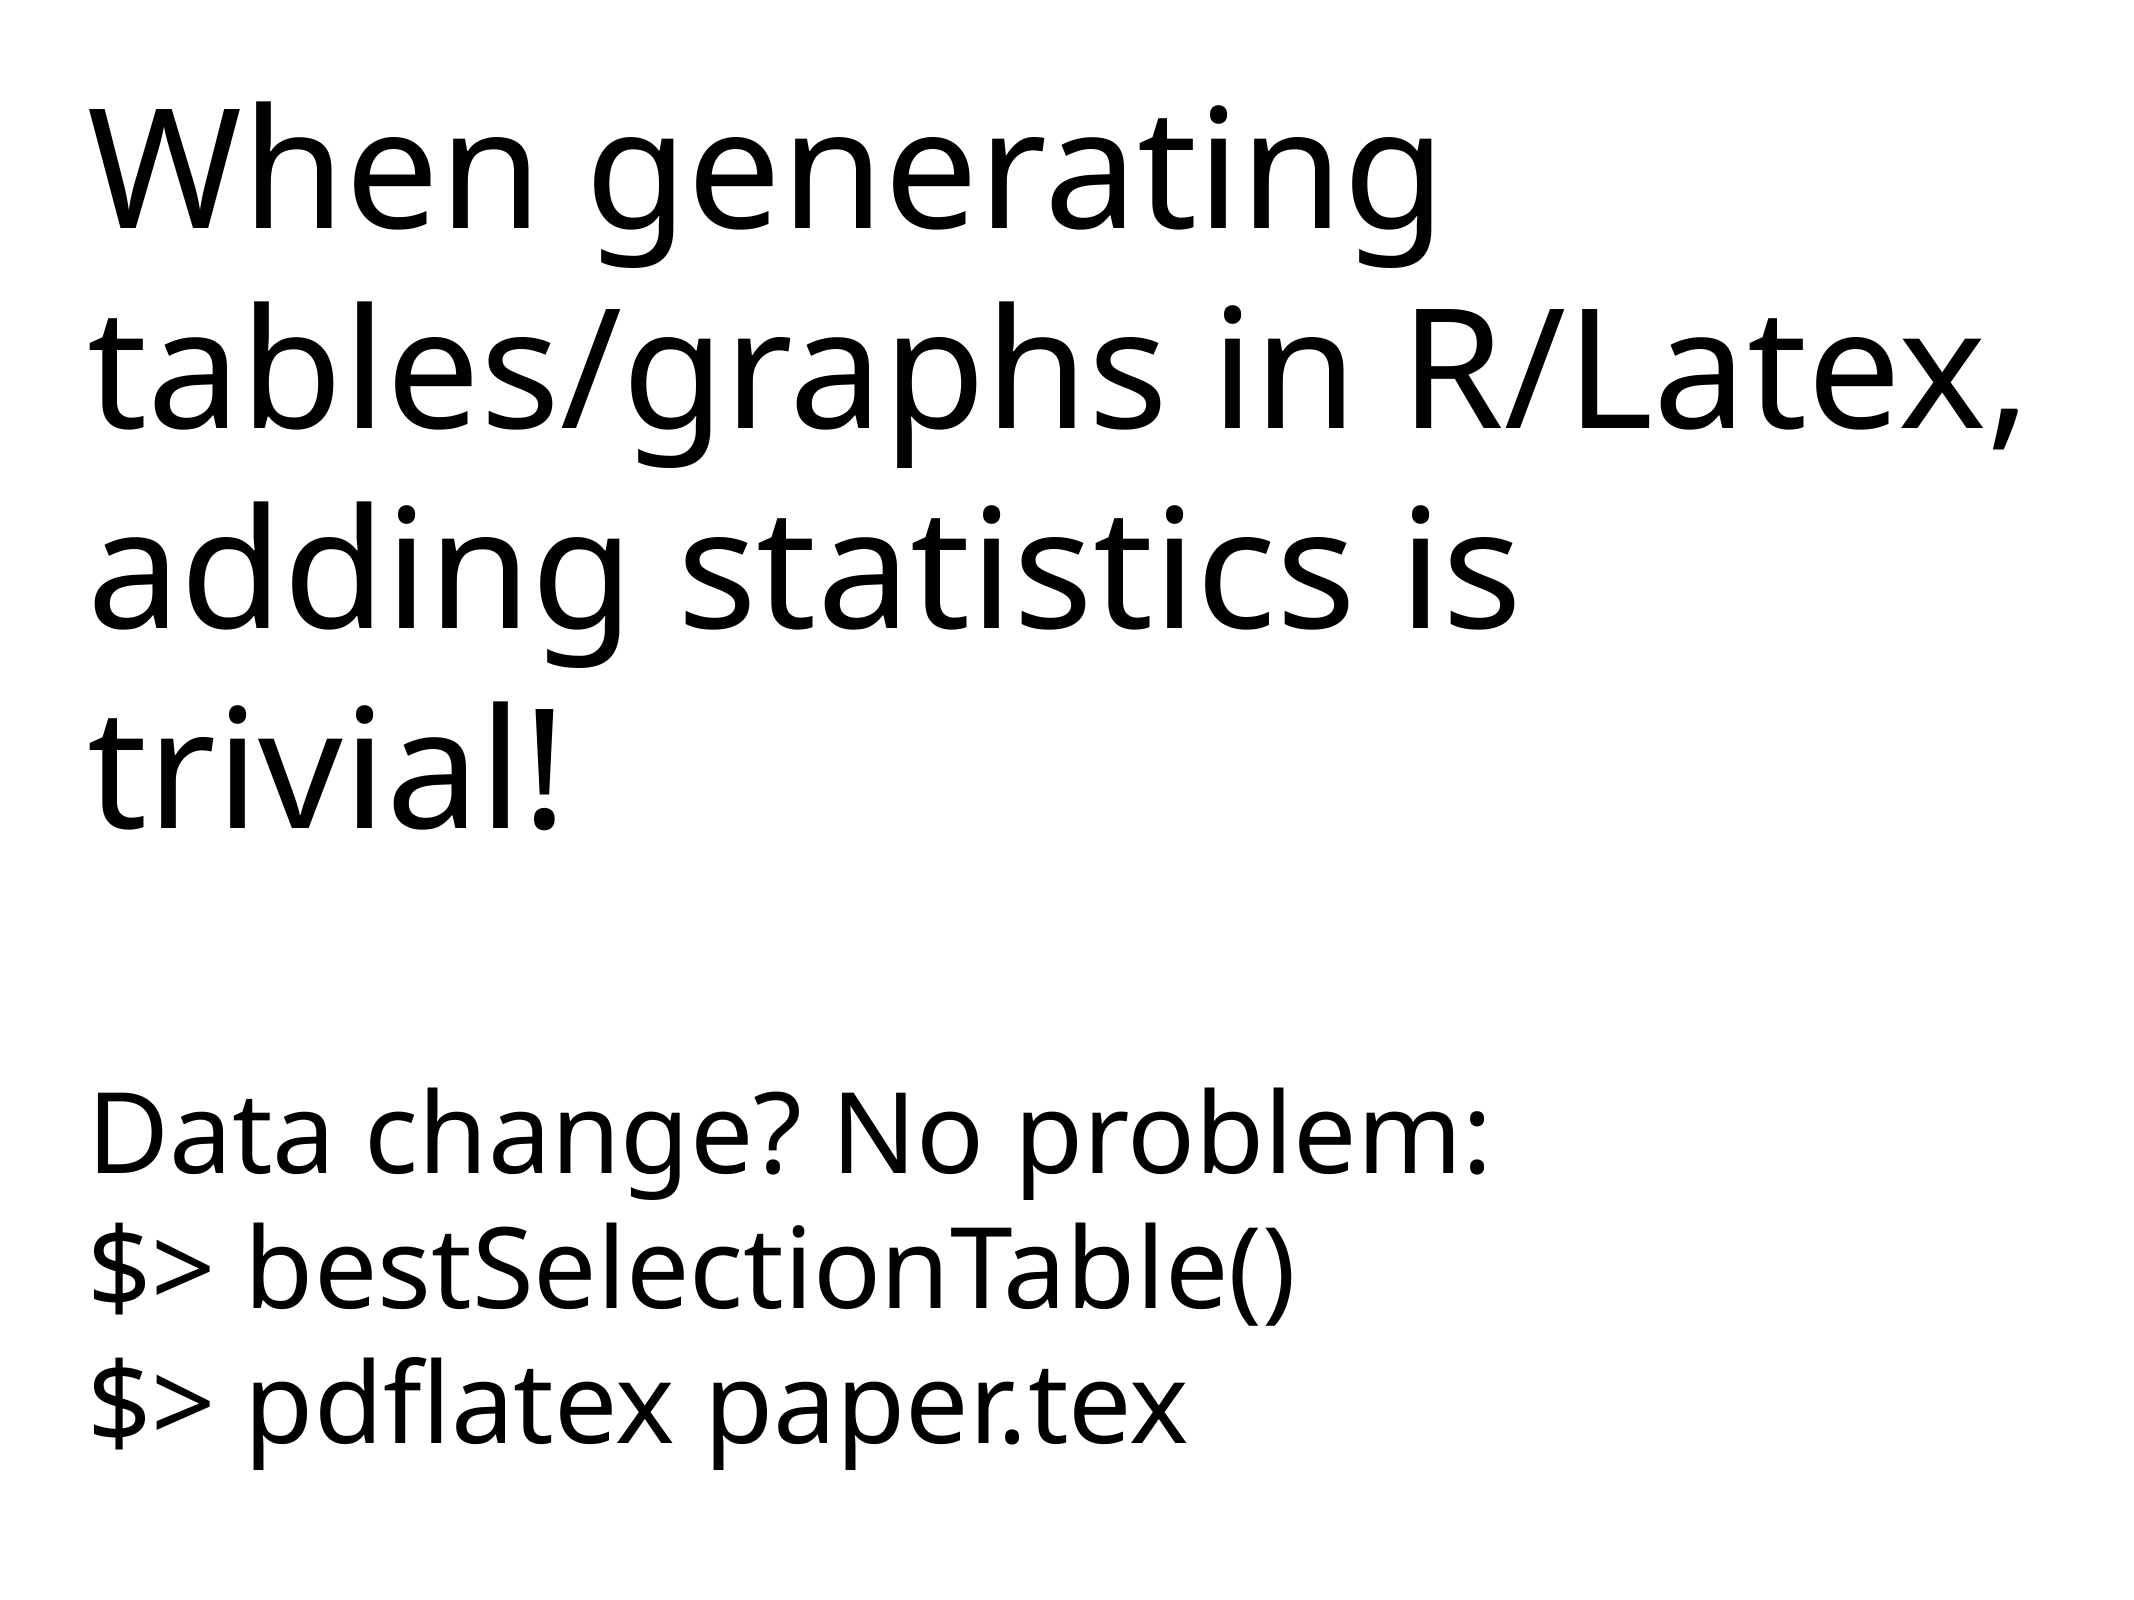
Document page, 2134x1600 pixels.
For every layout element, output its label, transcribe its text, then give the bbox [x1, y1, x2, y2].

title When generating tables/graphs in R/Latex, adding statistics is trivial! Data change? No problem: $> bestSelectionTable() $> pdflatex paper.tex [78, 11, 2055, 1517]
